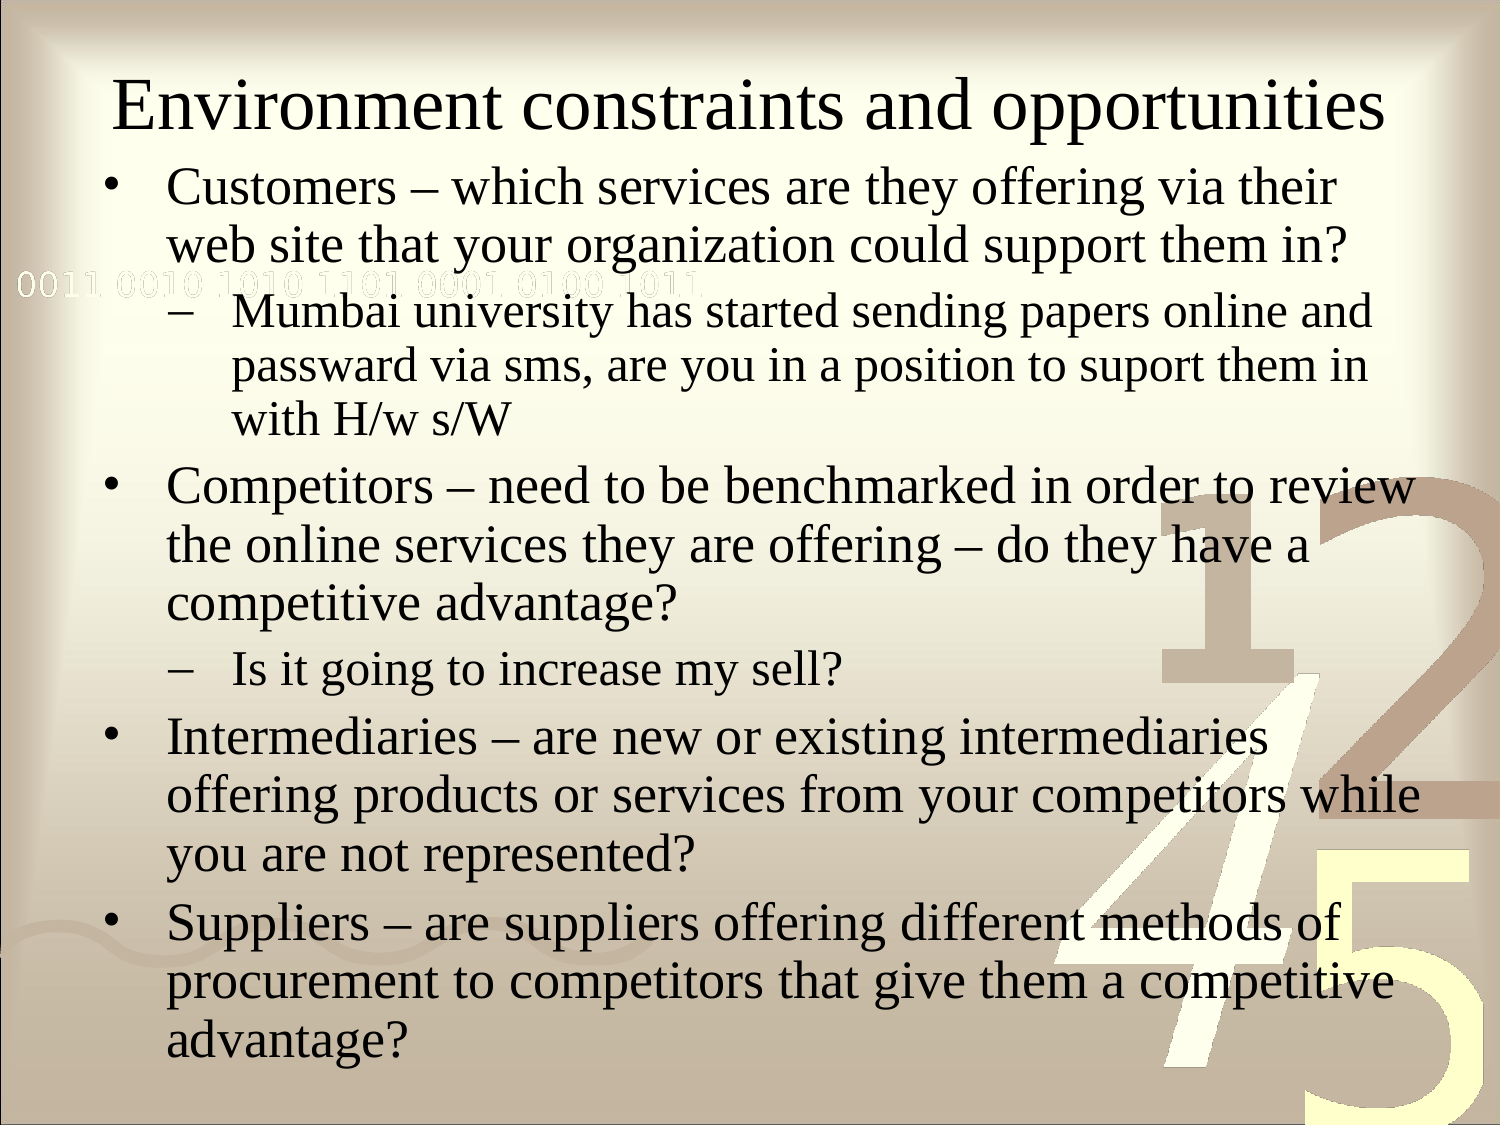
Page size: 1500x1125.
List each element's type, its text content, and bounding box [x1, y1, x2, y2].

title Environment constraints and opportunities [62, 24, 1438, 175]
picture [0, 0, 1500, 1125]
list Customers – which services are they offering via their web site that your organization could support them in? Mumbai university has started sending papers online and passward via sms, are you in a position to suport them in with H/w s/W Competitors – need to be benchmarked in order to review the online services they are offering – do they have a competitive advantage? Is it going to increase my sell? Intermediaries – are new or existing intermediaries offering products or services from your competitors while you are not represented? Suppliers – are suppliers offering different methods of procurement to competitors that give them a competitive advantage? [87, 149, 1442, 1100]
